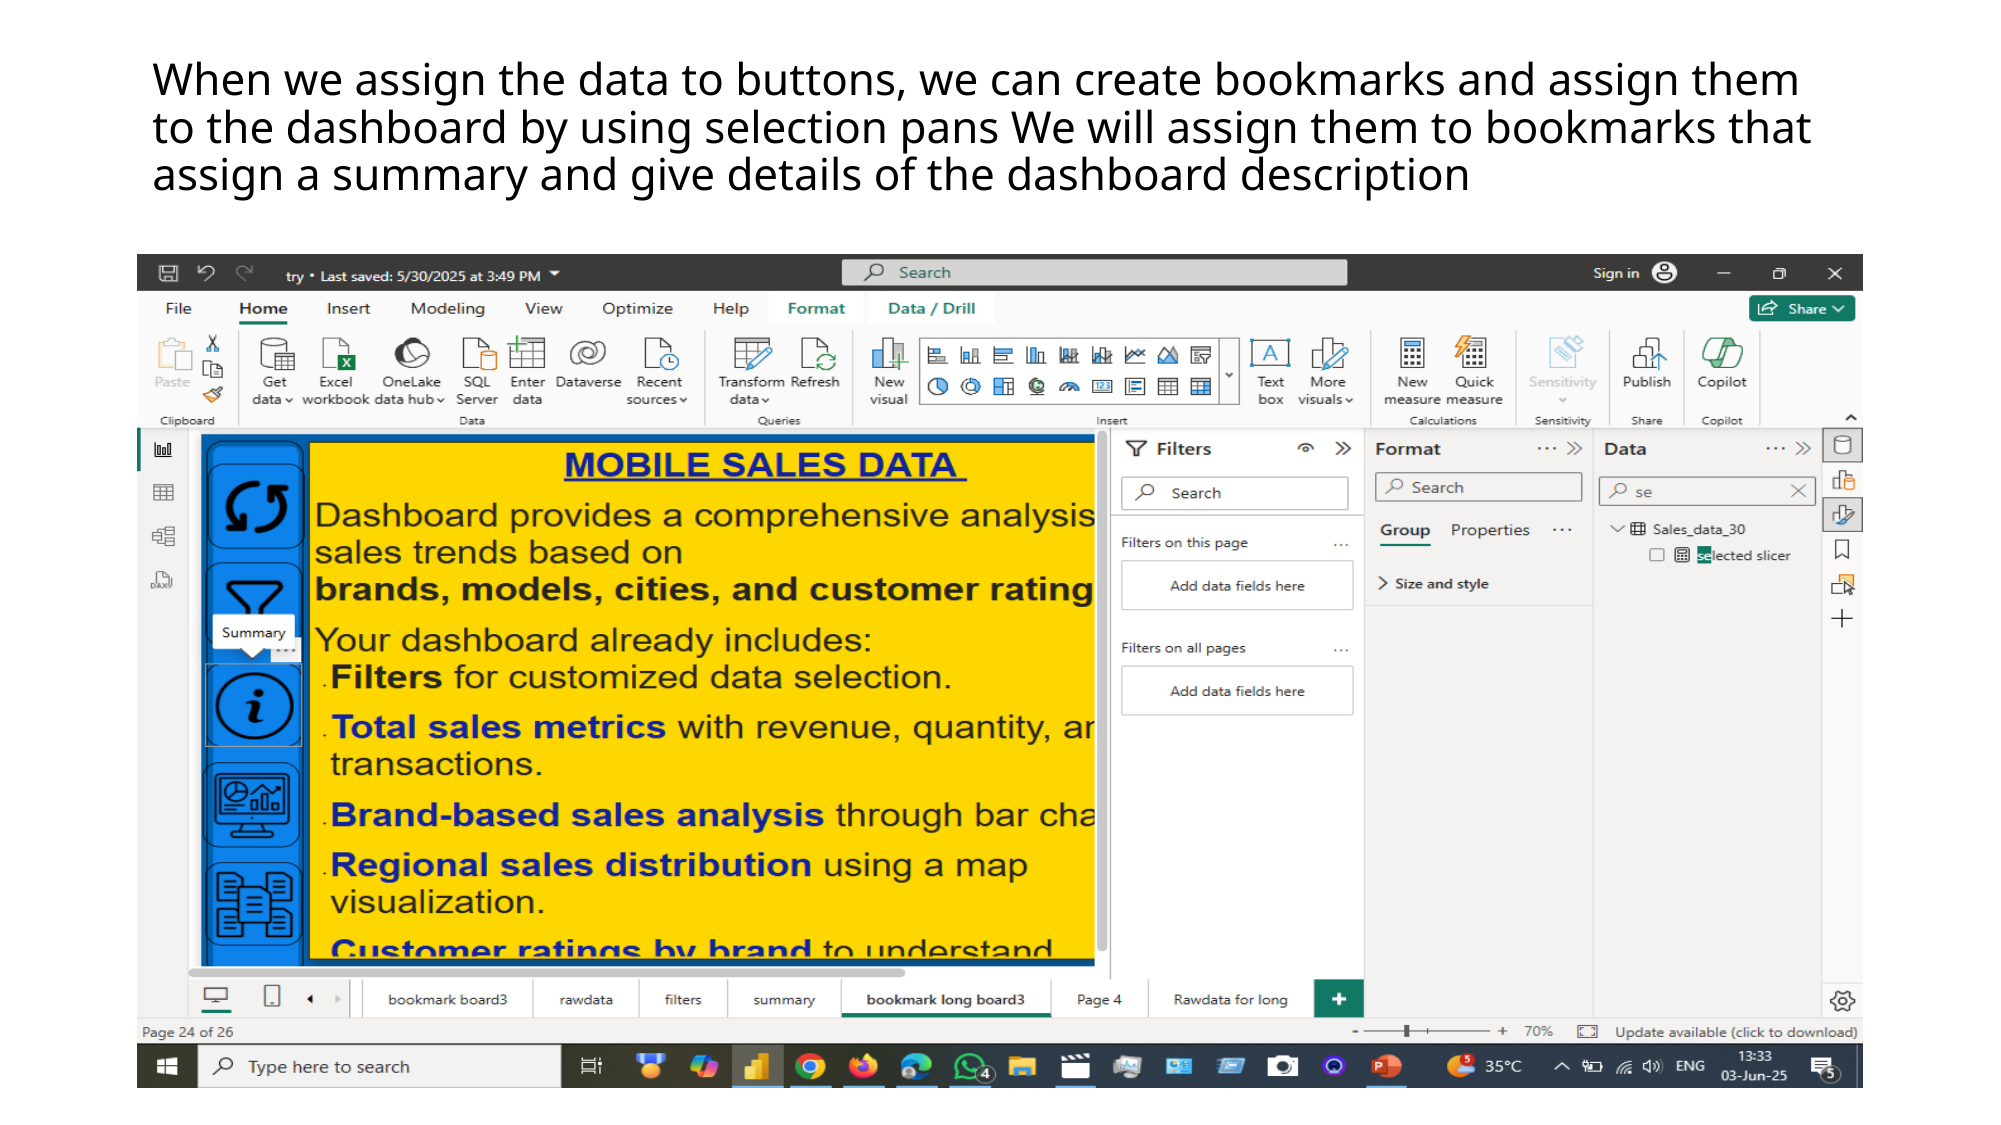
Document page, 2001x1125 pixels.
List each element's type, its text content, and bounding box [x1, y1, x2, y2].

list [136, 253, 1863, 1089]
title When we assign the data to buttons, we can create bookmarks and assign them to the dashboard by using selection pans We will assign them to bookmarks that assign a summary and give details of the dashboard description [137, 37, 1863, 222]
